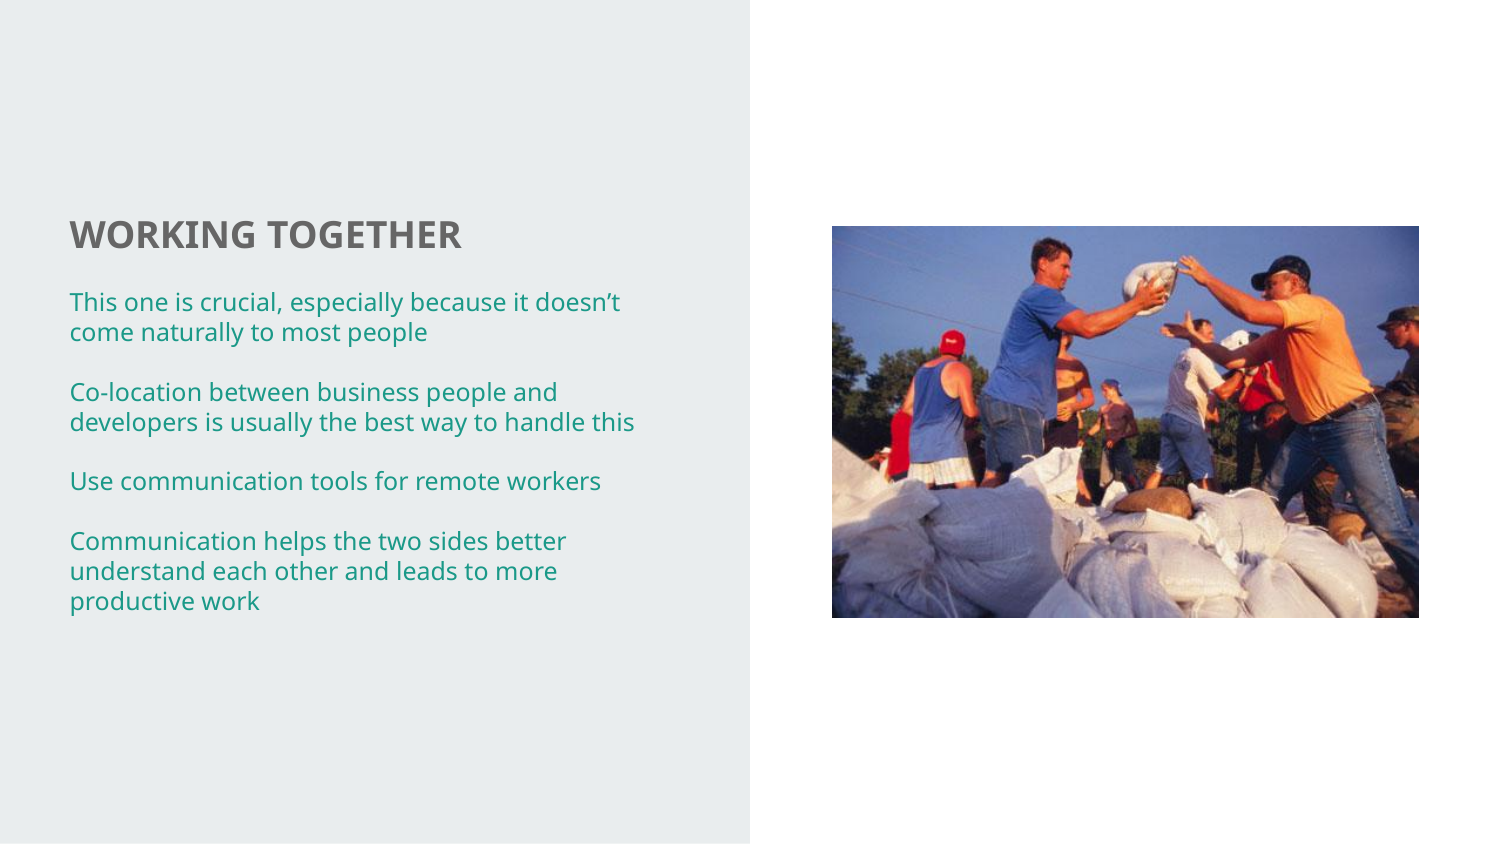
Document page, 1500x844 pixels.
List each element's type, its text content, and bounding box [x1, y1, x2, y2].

picture [832, 225, 1419, 618]
text_box WORKING TOGETHER This one is crucial, especially because it doesn’t come naturally to most people Co-location between business people and developers is usually the best way to handle this Use communication tools for remote workers Communication helps the two sides better understand each other and leads to more productive work [54, 184, 706, 673]
